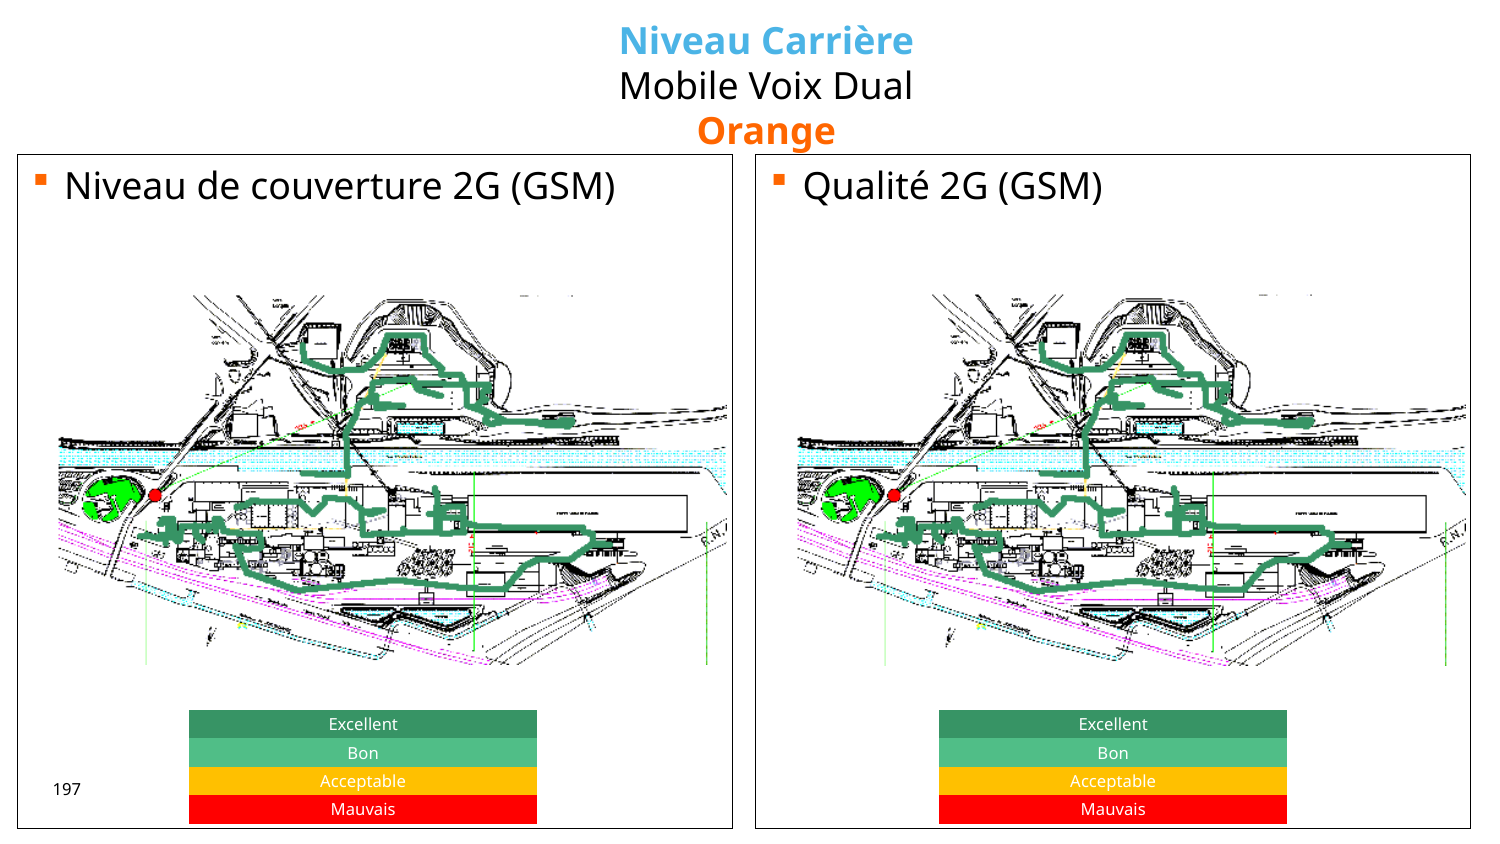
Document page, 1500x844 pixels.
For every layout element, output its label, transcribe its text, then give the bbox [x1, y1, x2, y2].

table_cell Acceptable [189, 767, 537, 795]
table_header Excellent [939, 710, 1287, 738]
table_cell Acceptable [939, 767, 1287, 795]
table_cell Bon [939, 738, 1287, 767]
text_box Qualité 2G (GSM) [755, 154, 1471, 829]
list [761, 260, 1466, 666]
text_box [732, 293, 756, 551]
table_header Excellent [189, 710, 537, 738]
table_cell Mauvais [939, 795, 1287, 824]
text_box Niveau Carrière Mobile Voix Dual Orange [187, 9, 1346, 125]
text_box Niveau de couverture 2G (GSM) [17, 154, 733, 293]
text_box Niveau de couverture 2G (GSM) [17, 551, 733, 829]
table_cell Mauvais [189, 795, 537, 824]
table_cell Bon [189, 738, 537, 767]
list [22, 261, 727, 665]
